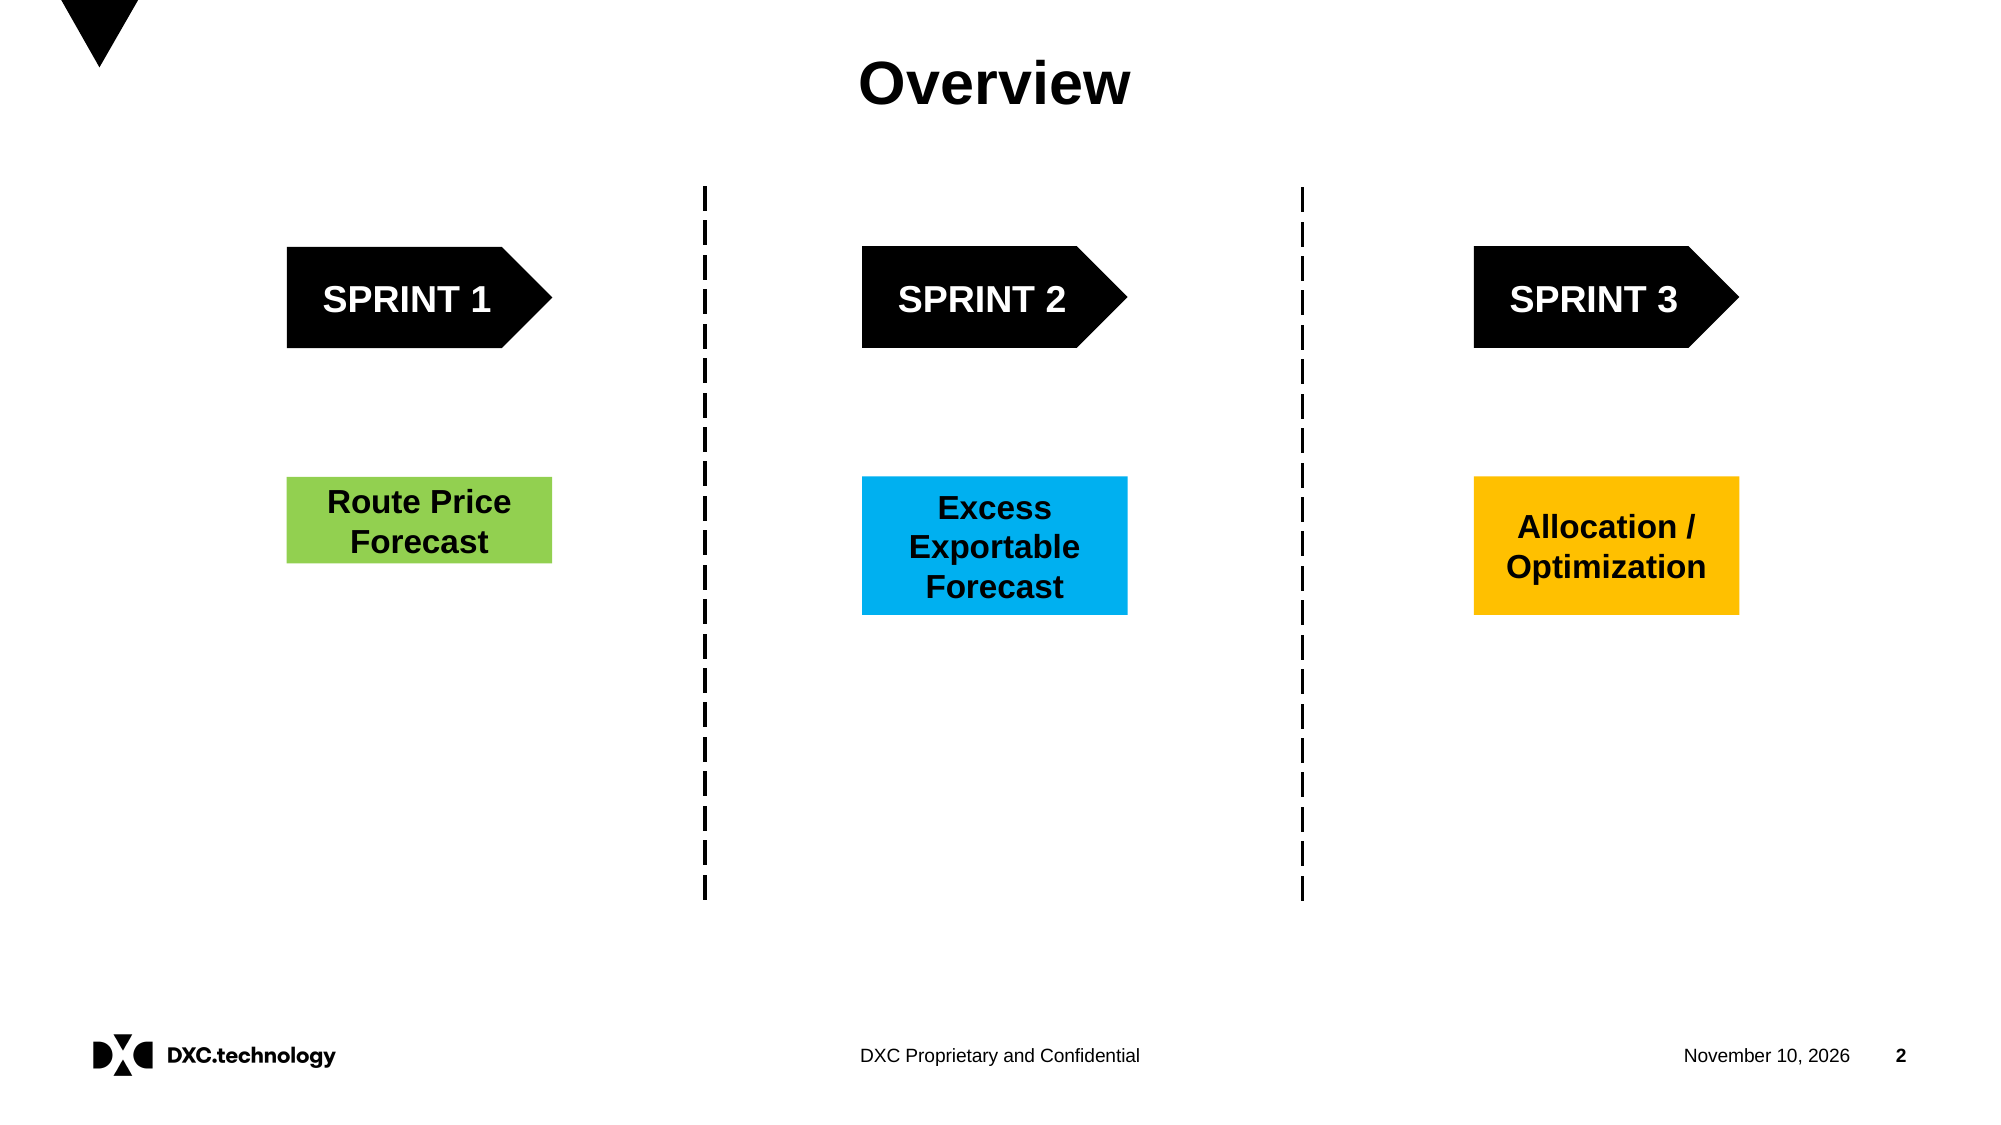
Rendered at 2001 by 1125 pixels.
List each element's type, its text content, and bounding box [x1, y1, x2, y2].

text_box SPRINT 1 [286, 246, 553, 349]
title Overview [680, 55, 1310, 118]
text_box Route Price Forecast [286, 476, 553, 564]
text_box Allocation / Optimization [1473, 476, 1740, 615]
text_box SPRINT 2 [862, 246, 1128, 348]
text_box Excess Exportable Forecast [862, 476, 1128, 615]
text_box SPRINT 3 [1473, 246, 1740, 348]
